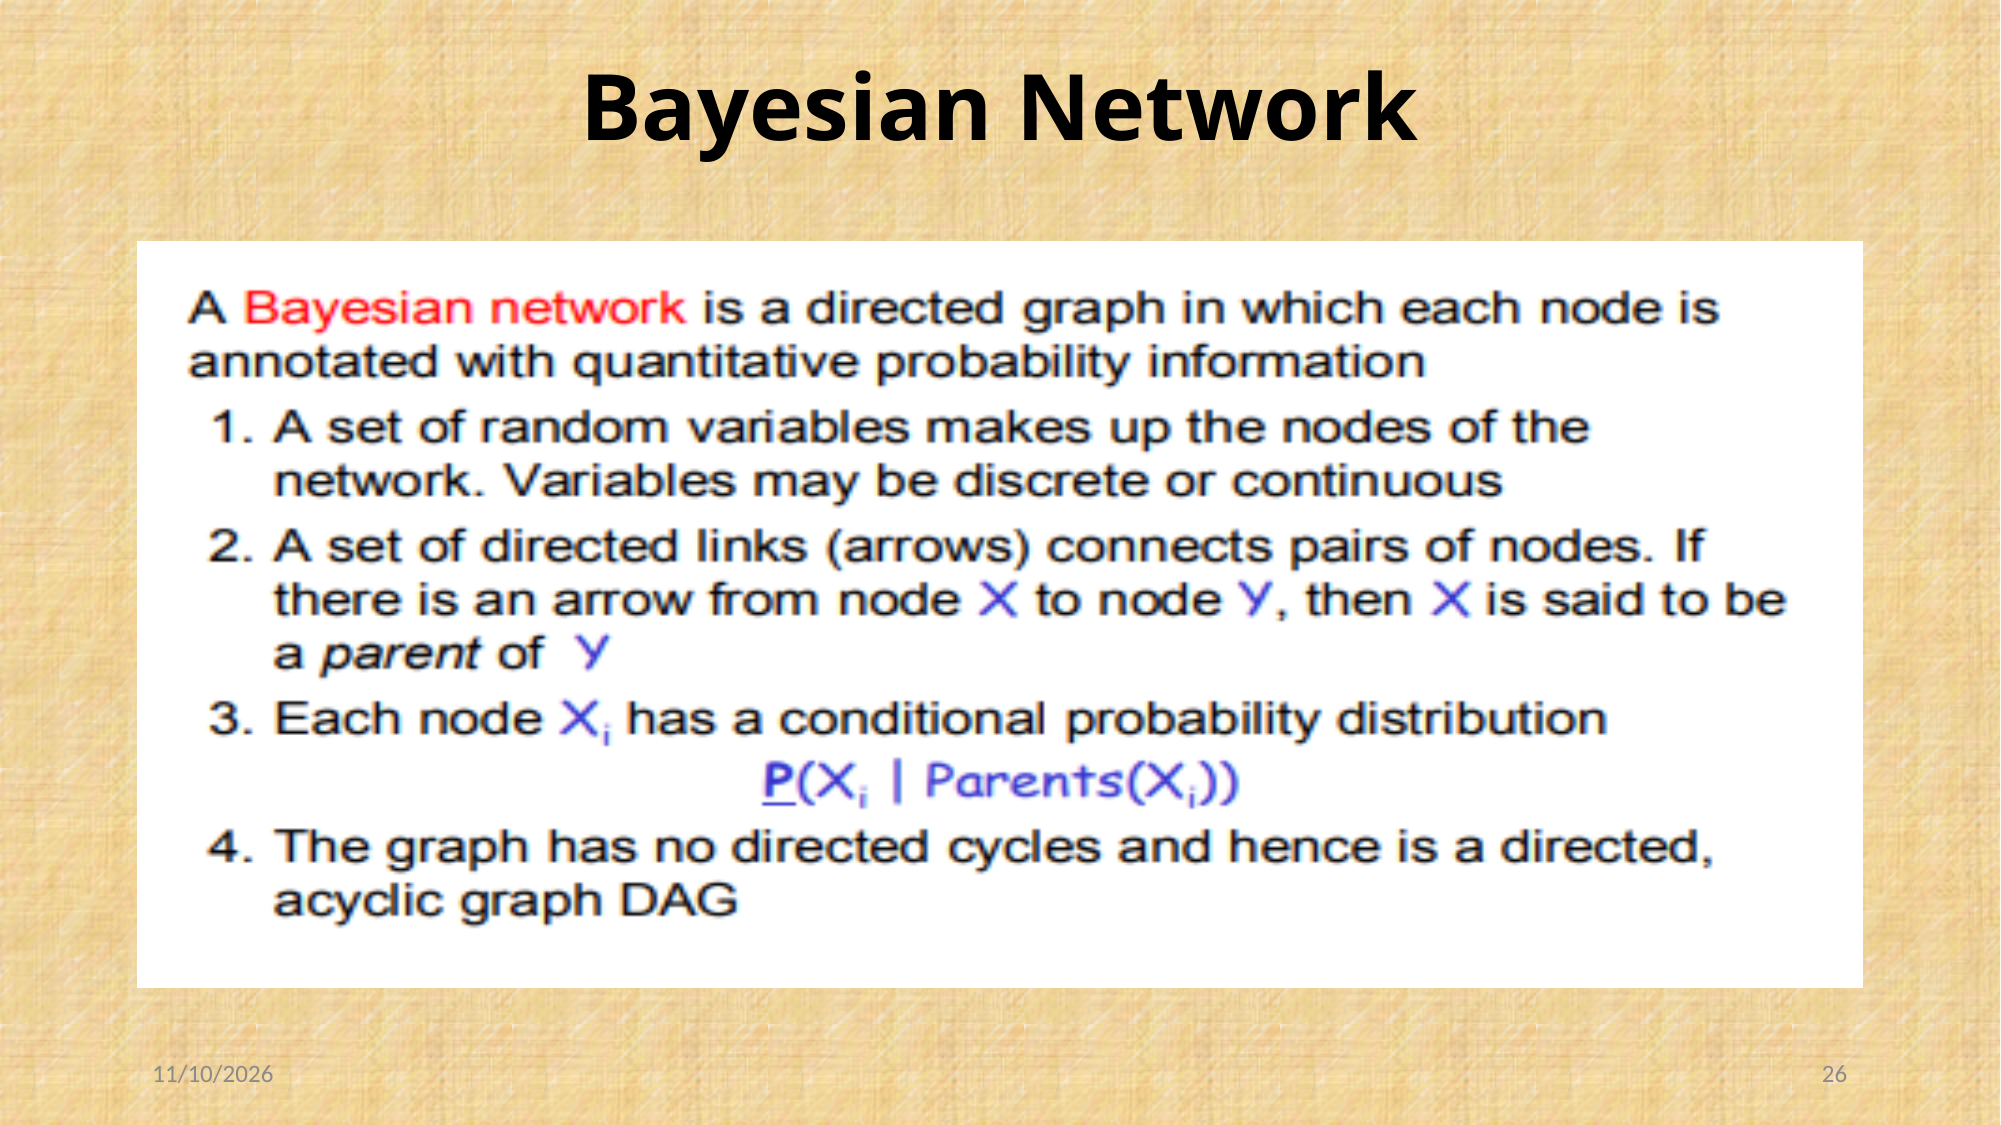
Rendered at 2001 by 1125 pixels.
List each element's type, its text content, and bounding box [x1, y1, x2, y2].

slide_number 26 [1412, 1042, 1863, 1103]
title Bayesian Network [137, 24, 1863, 197]
picture [0, 0, 2001, 1125]
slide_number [137, 1042, 588, 1103]
